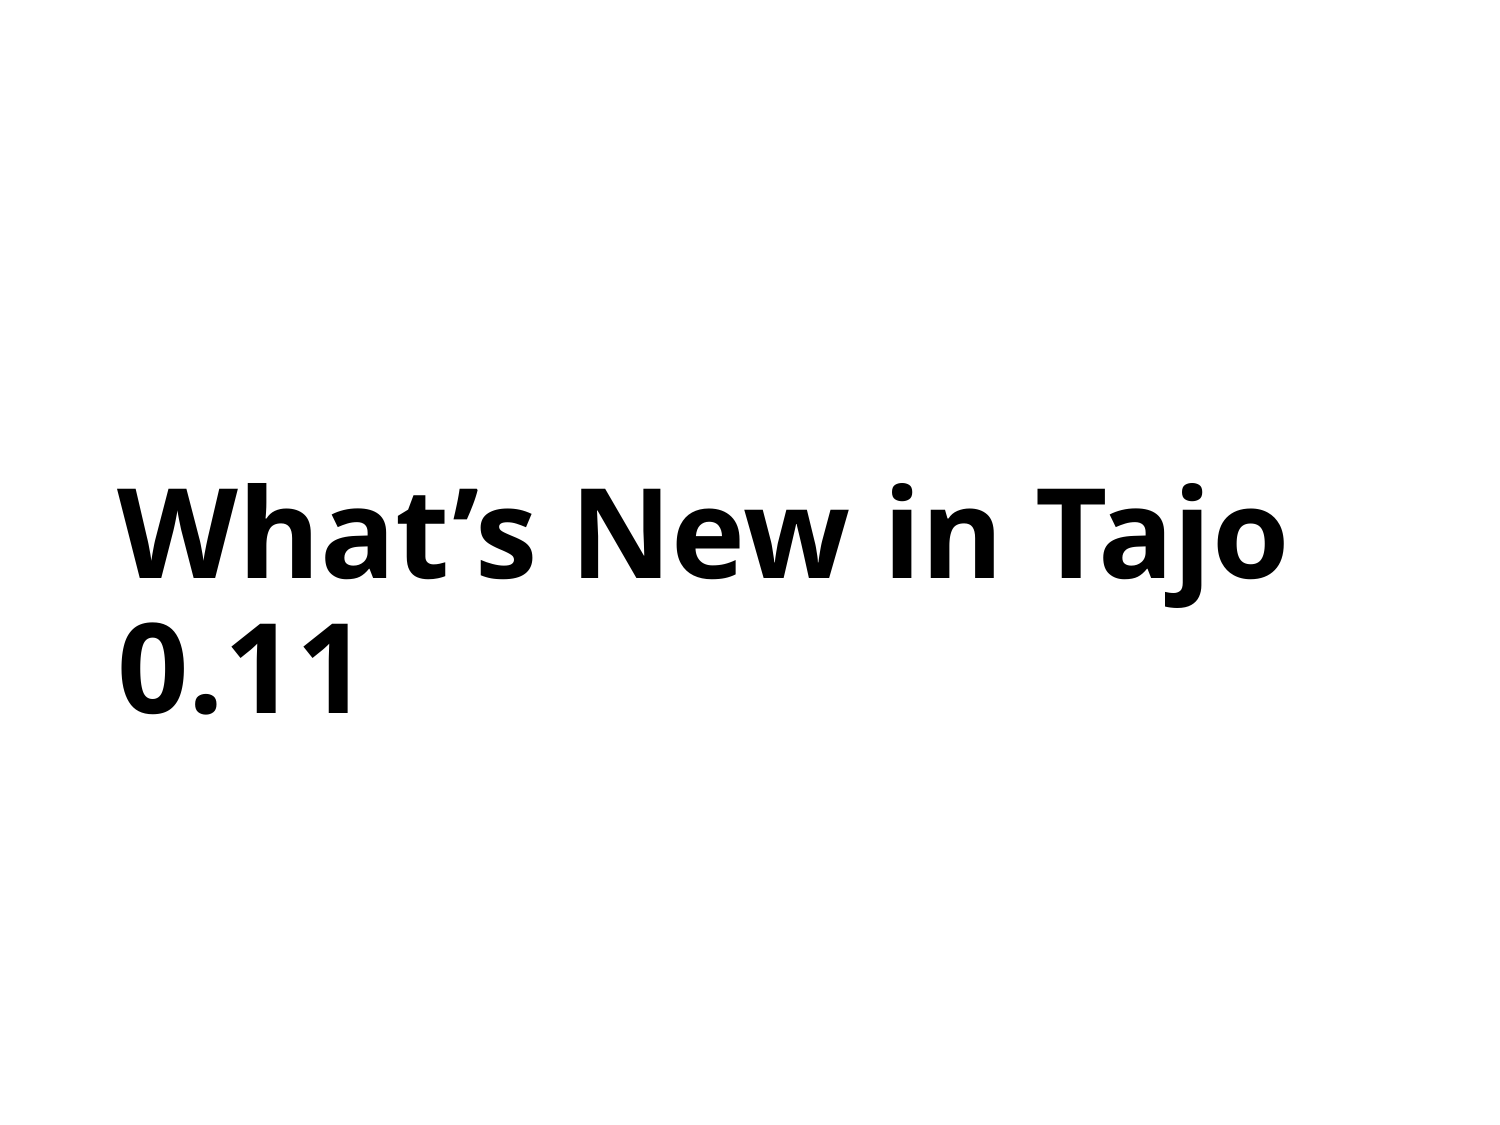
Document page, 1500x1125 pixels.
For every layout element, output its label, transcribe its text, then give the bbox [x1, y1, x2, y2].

title What’s New in Tajo 0.11 [102, 280, 1397, 749]
